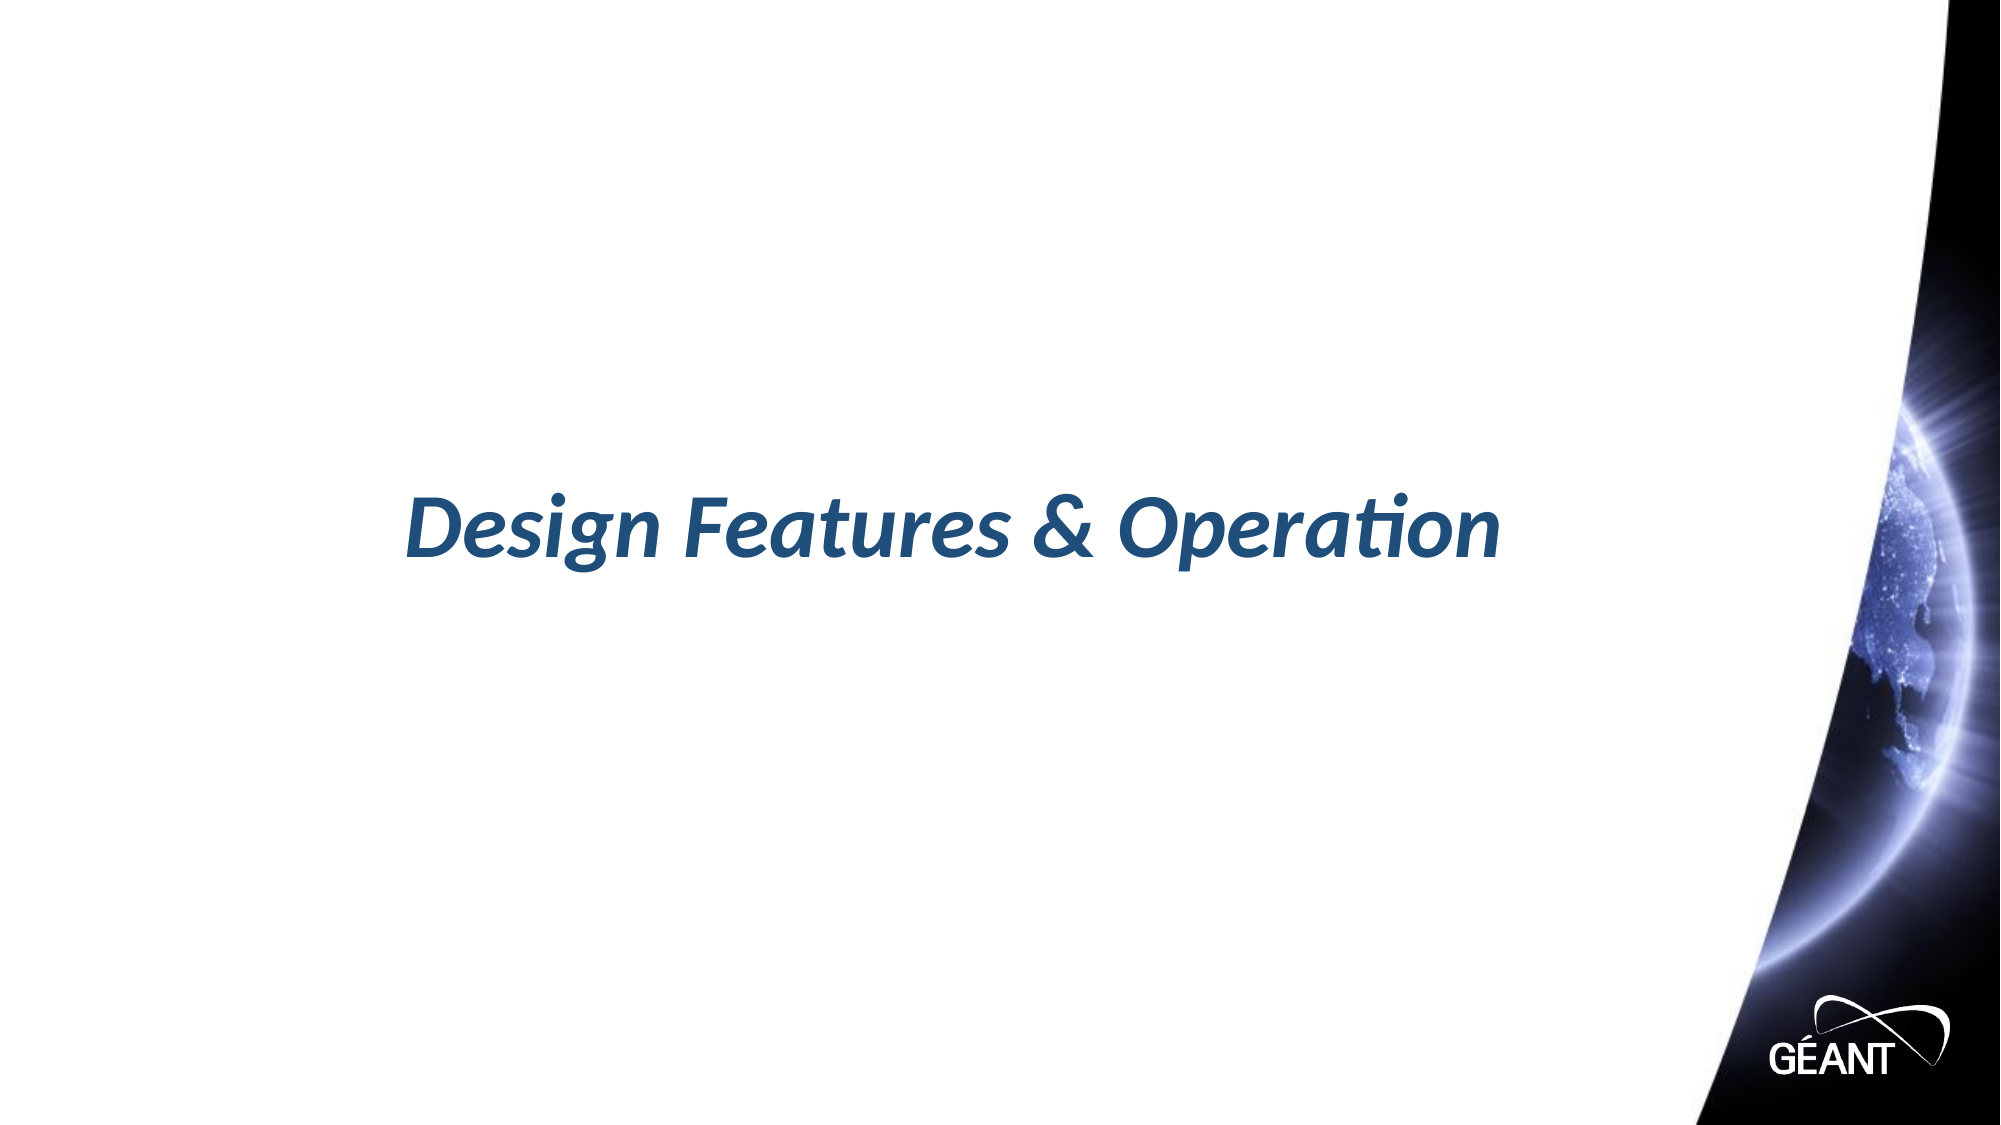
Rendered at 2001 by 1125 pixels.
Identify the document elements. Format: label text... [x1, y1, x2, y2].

picture [1530, 0, 2000, 1125]
title Design Features & Operation [389, 485, 1559, 570]
